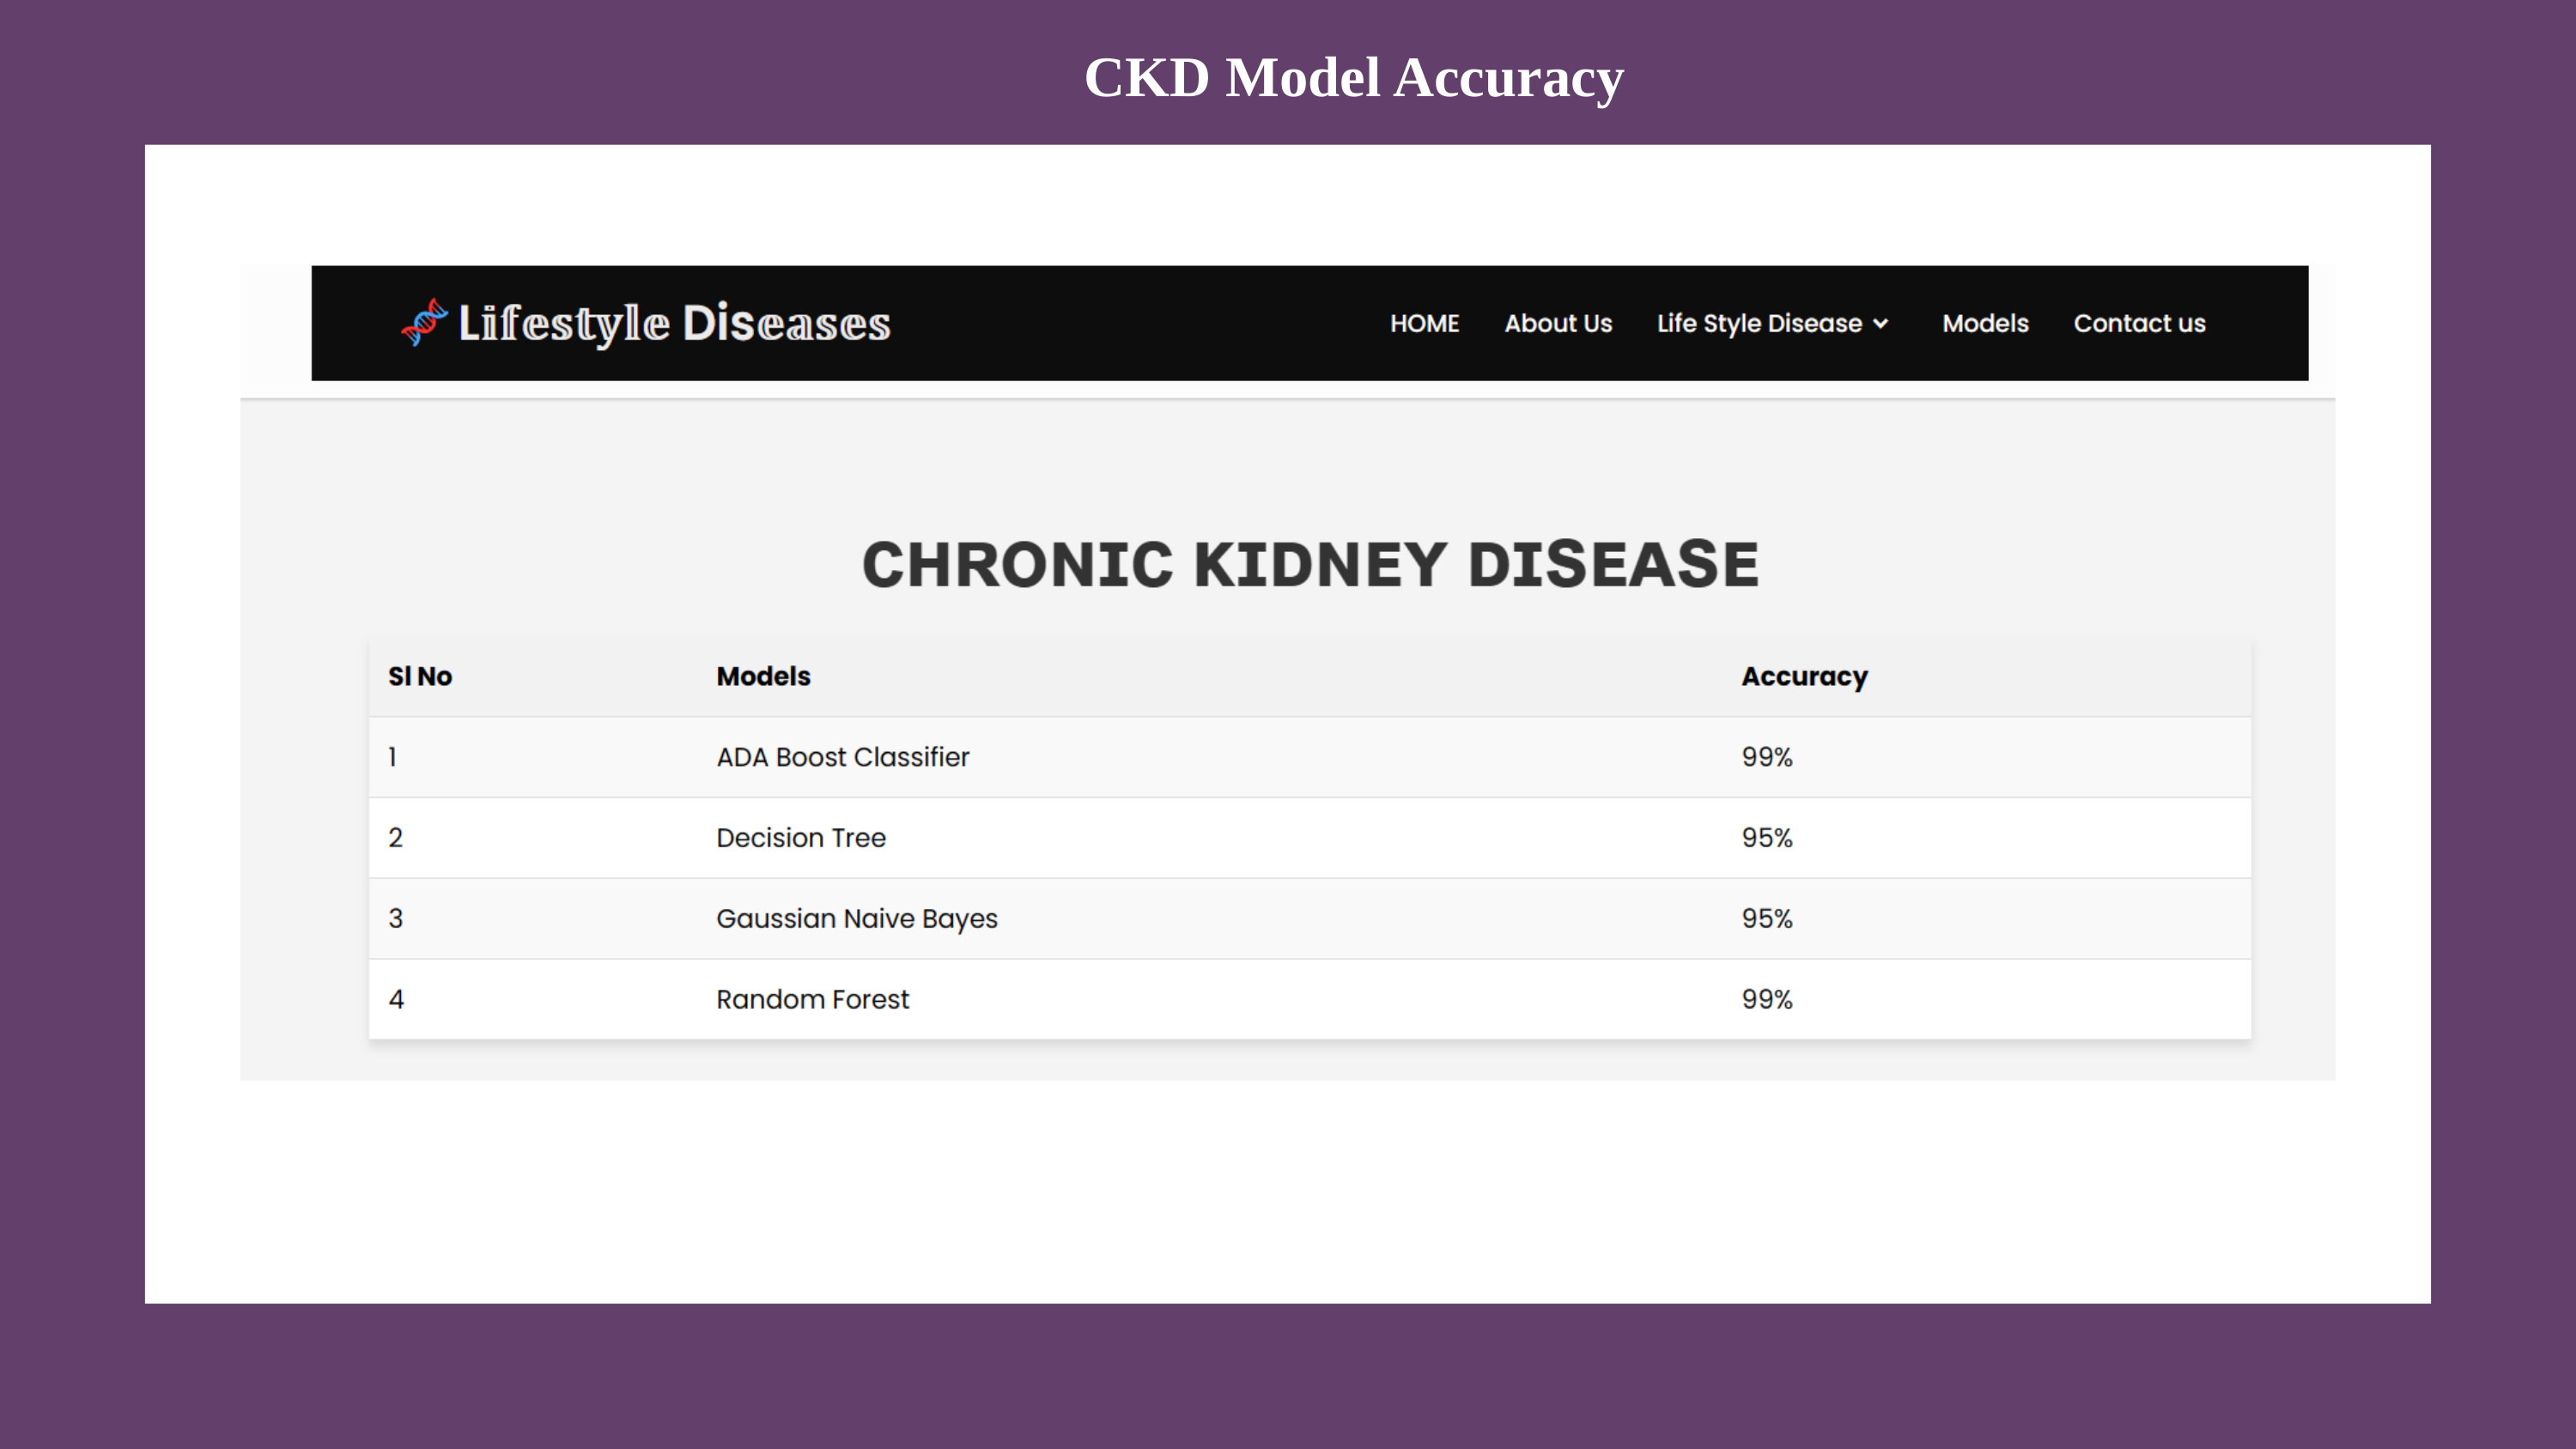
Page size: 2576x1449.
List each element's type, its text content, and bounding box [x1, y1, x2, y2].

picture [240, 264, 2336, 1082]
text_box CKD Model Accuracy [1071, 33, 1639, 115]
text_box [144, 144, 2432, 1304]
